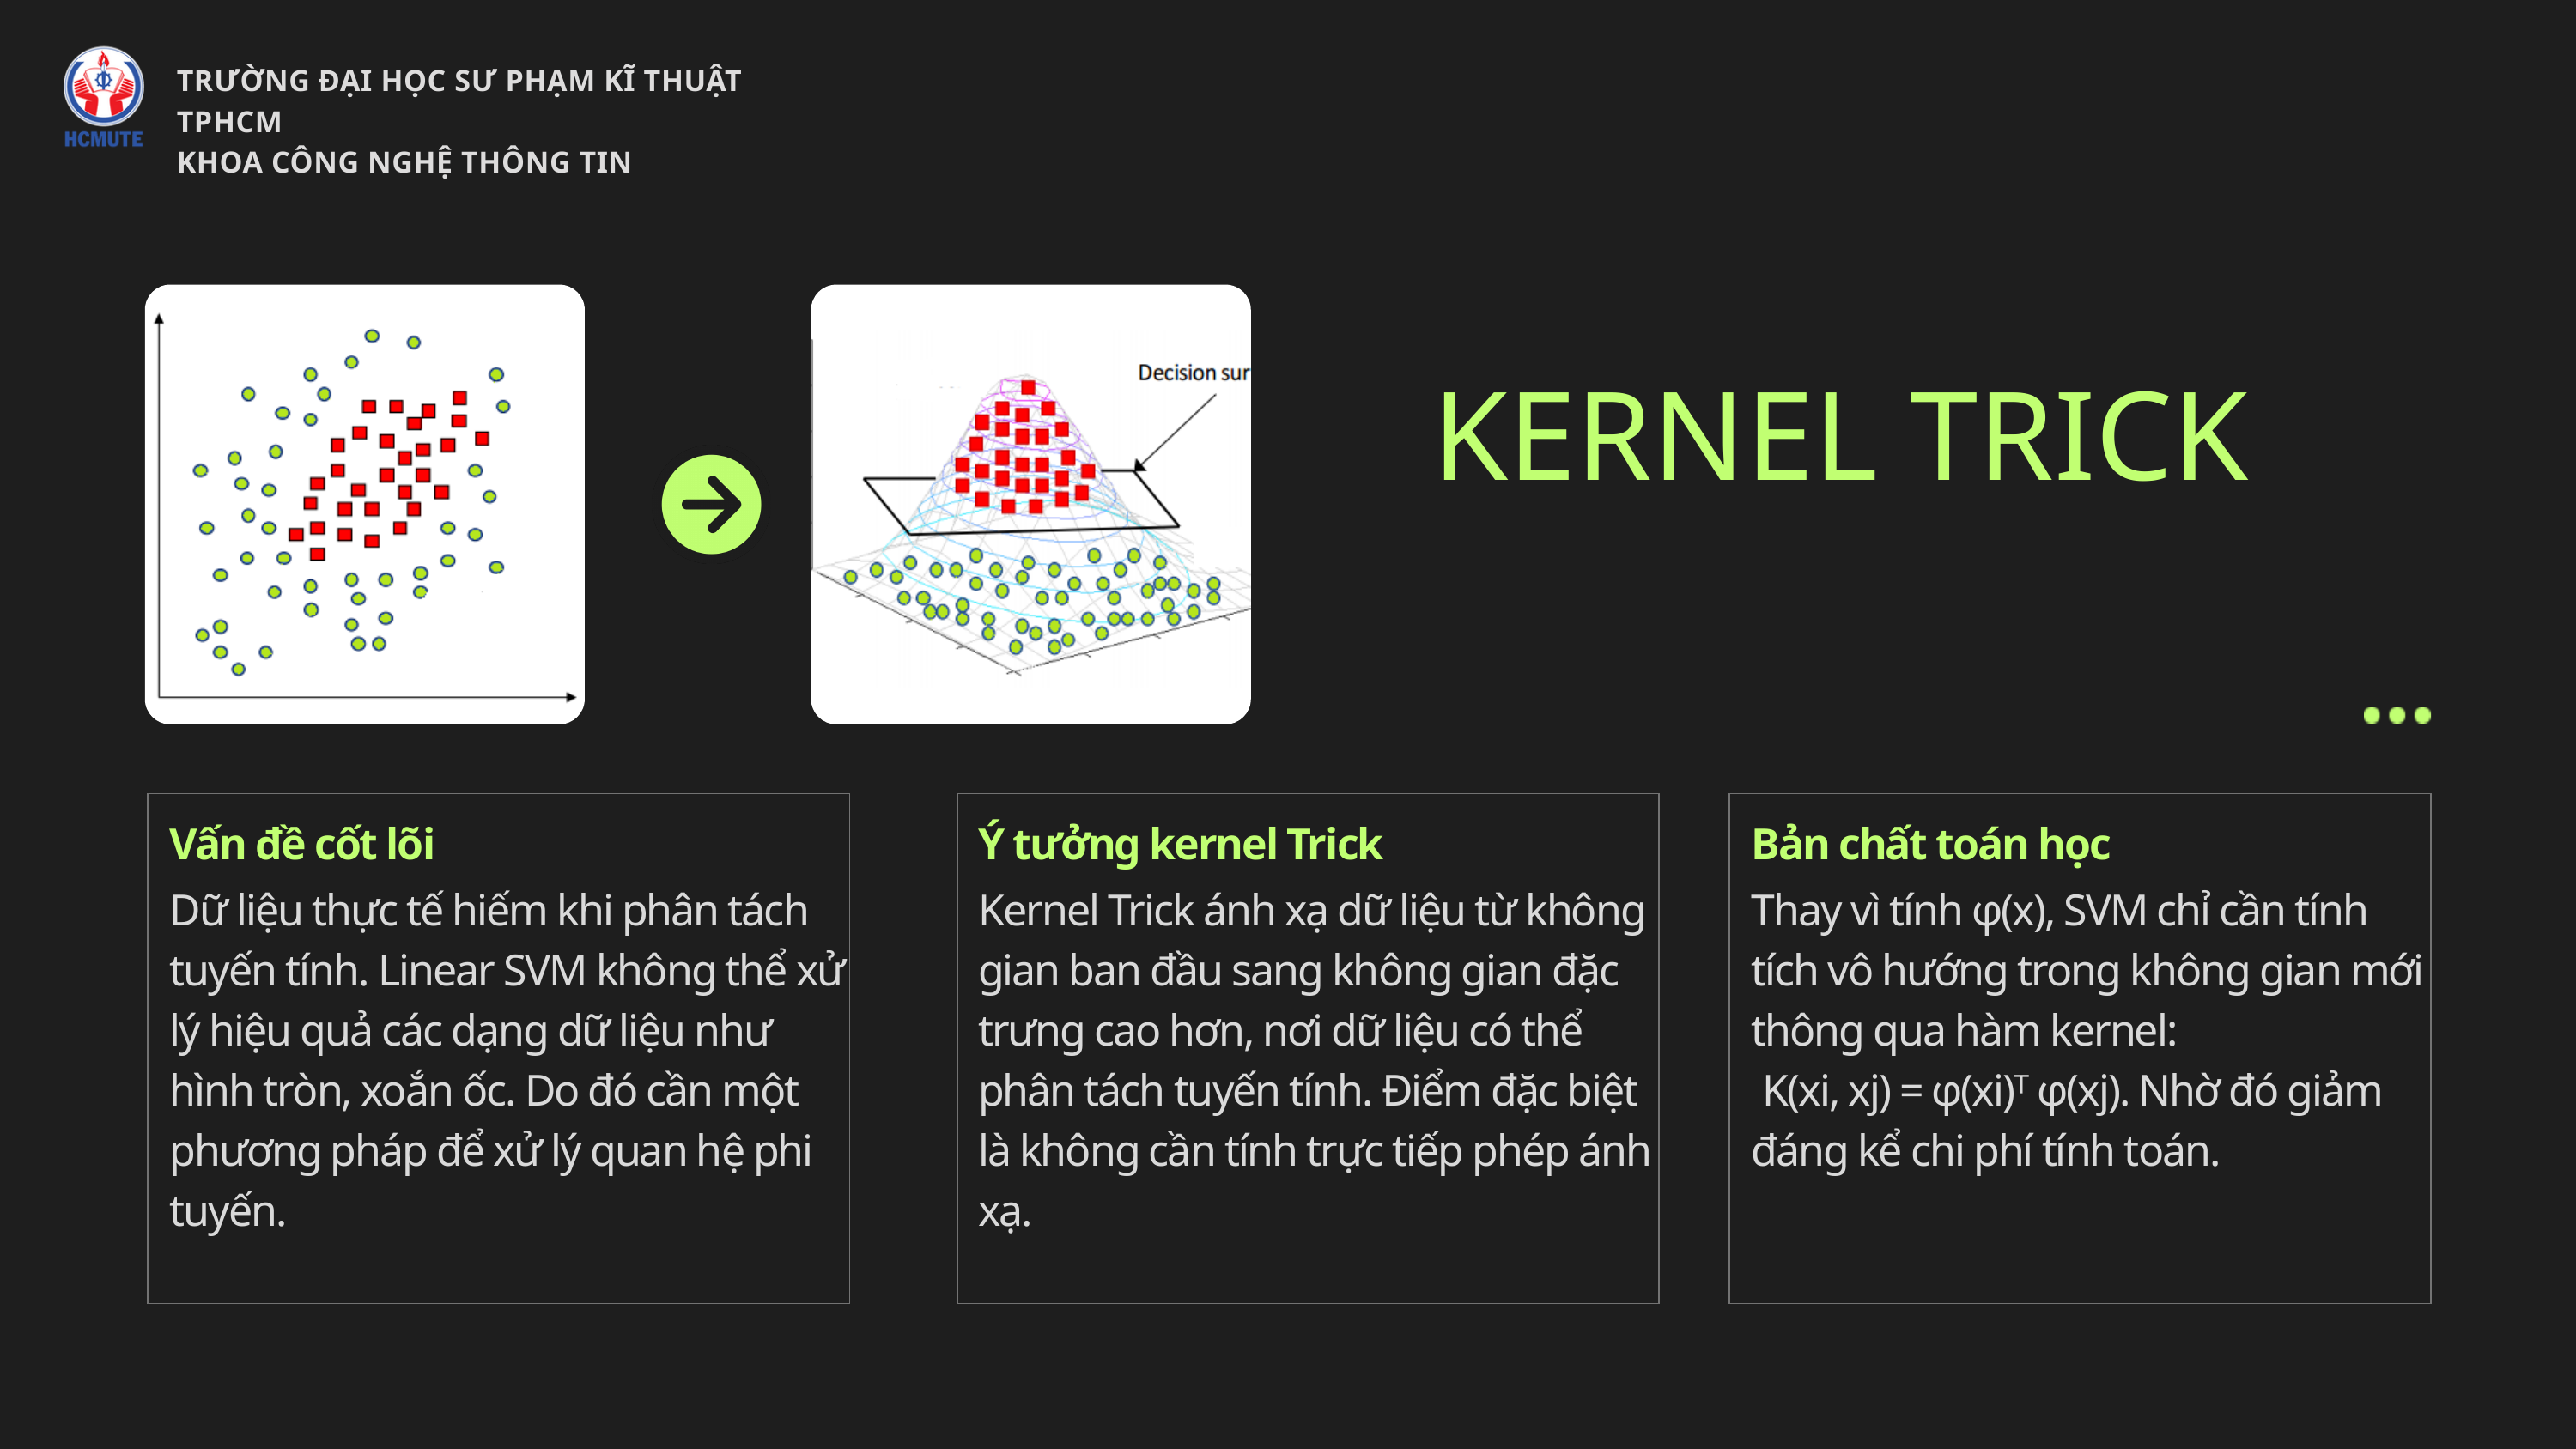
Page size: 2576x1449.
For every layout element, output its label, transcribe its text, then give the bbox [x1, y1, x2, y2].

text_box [811, 284, 1251, 724]
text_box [1728, 793, 2432, 1304]
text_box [147, 793, 850, 1304]
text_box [39, 31, 811, 162]
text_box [144, 284, 586, 724]
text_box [957, 793, 1660, 1304]
text_box [2363, 707, 2432, 724]
text_box [652, 445, 771, 564]
text_box KERNEL TRICK [1432, 394, 2432, 505]
